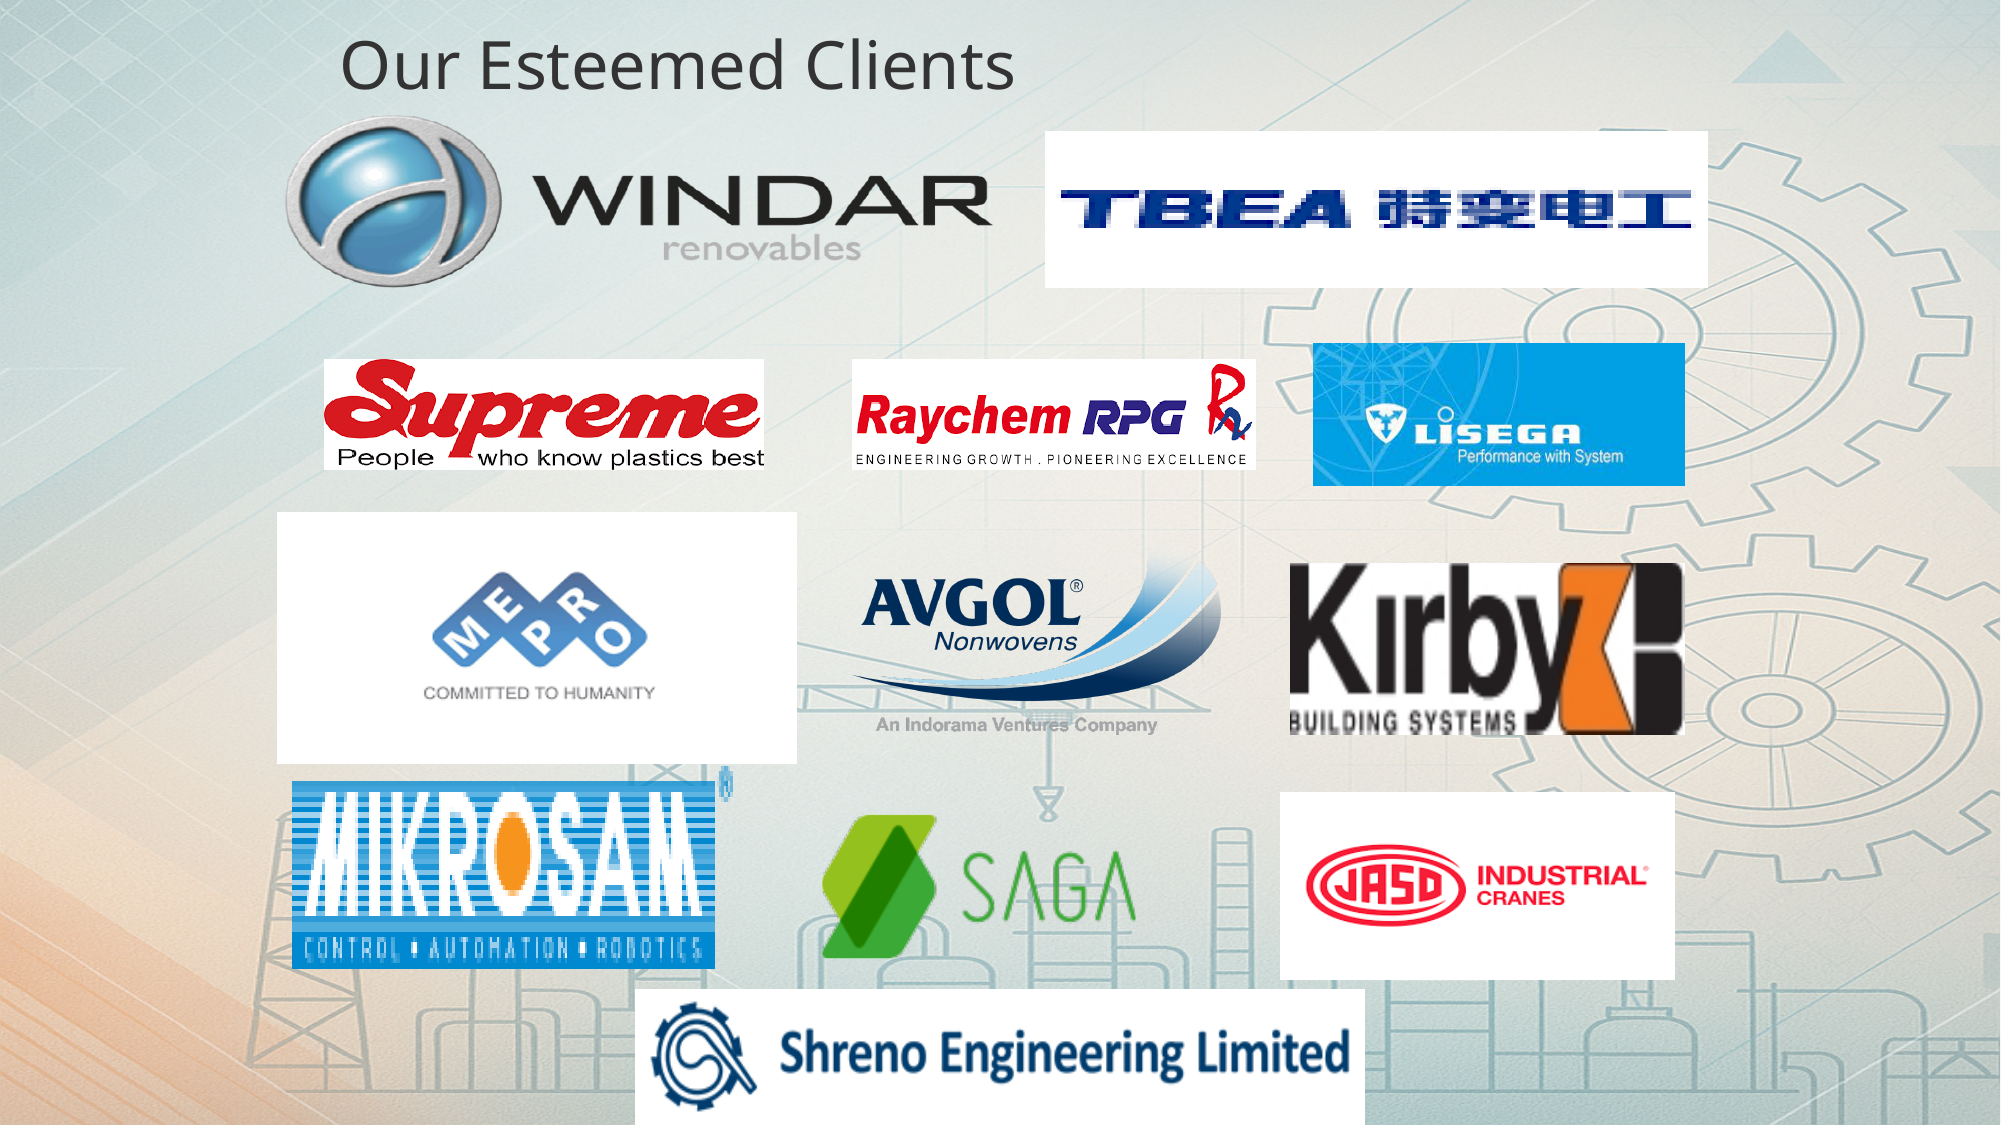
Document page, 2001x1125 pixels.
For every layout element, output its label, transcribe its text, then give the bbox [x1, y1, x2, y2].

title Our Esteemed Clients [324, 13, 1675, 124]
picture [0, 0, 2001, 1125]
